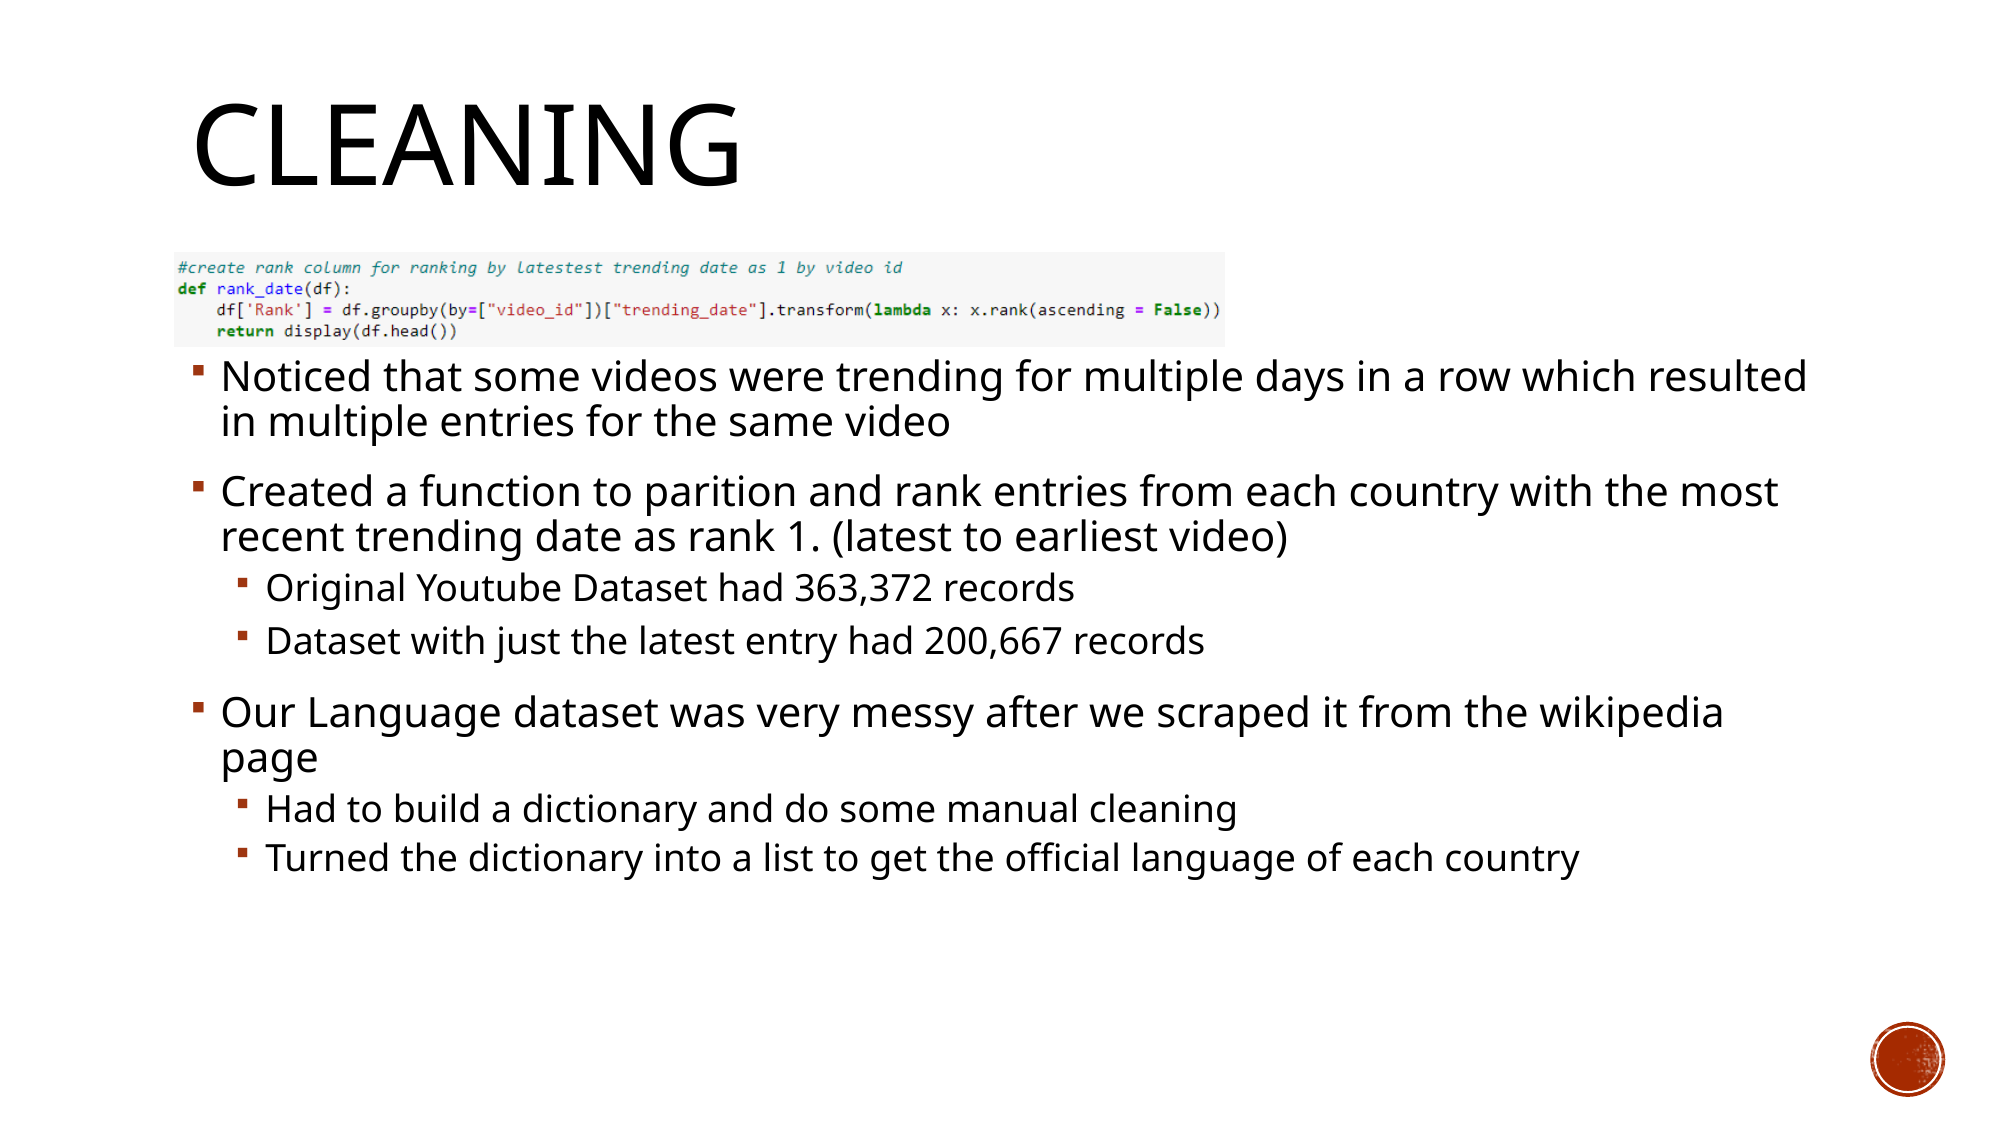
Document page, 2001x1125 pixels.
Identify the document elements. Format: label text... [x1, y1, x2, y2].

picture [174, 252, 1225, 347]
title Cleaning [175, 17, 1826, 281]
list Noticed that some videos were trending for multiple days in a row which resulted in multiple entries for the same video Created a function to parition and rank entries from each country with the most recent trending date as rank 1. (latest to earliest video) Original Youtube Dataset had 363,372 records Dataset with just the latest entry had 200,667 records Our Language dataset was very messy after we scraped it from the wikipedia page Had to build a dictionary and do some manual cleaning Turned the dictionary into a list to get the official language of each country [175, 348, 1826, 1013]
